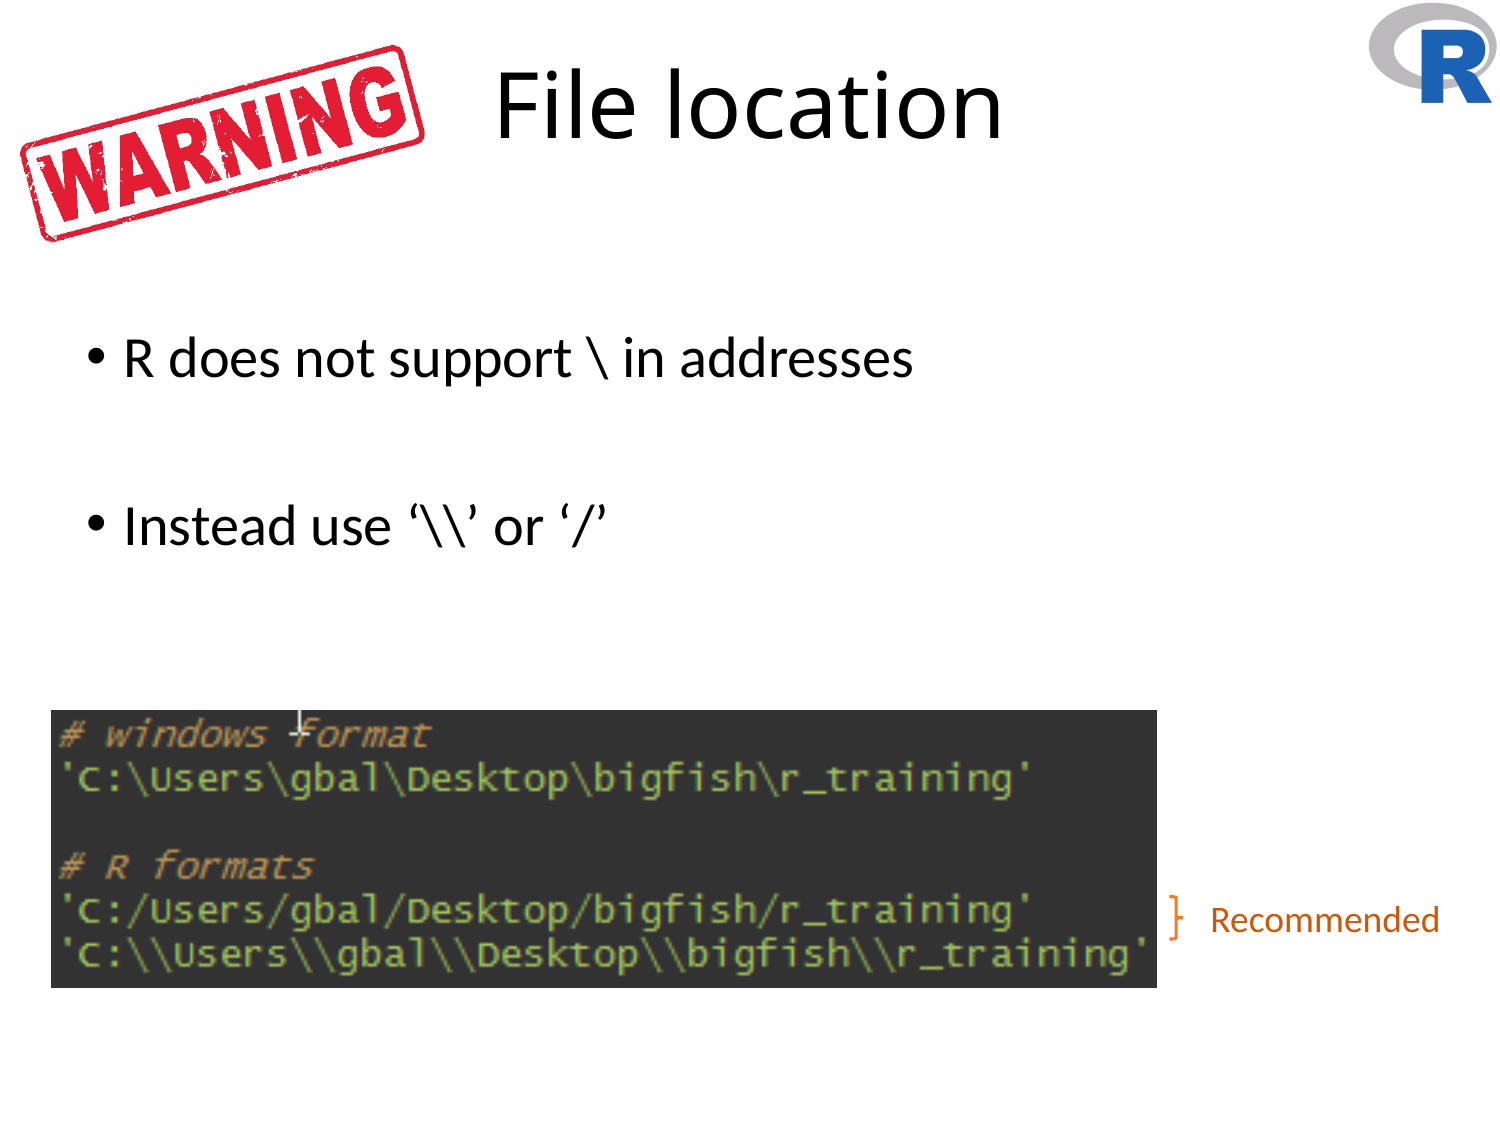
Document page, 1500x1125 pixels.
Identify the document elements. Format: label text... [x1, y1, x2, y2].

title File location [444, 0, 1500, 218]
text_box Recommended [1195, 887, 1461, 948]
text_box [1169, 894, 1184, 941]
list R does not support \ in addresses Instead use ‘\\’ or ‘/’ [71, 319, 1366, 665]
picture [0, 0, 444, 277]
picture [1365, 0, 1500, 107]
picture [51, 710, 1157, 988]
